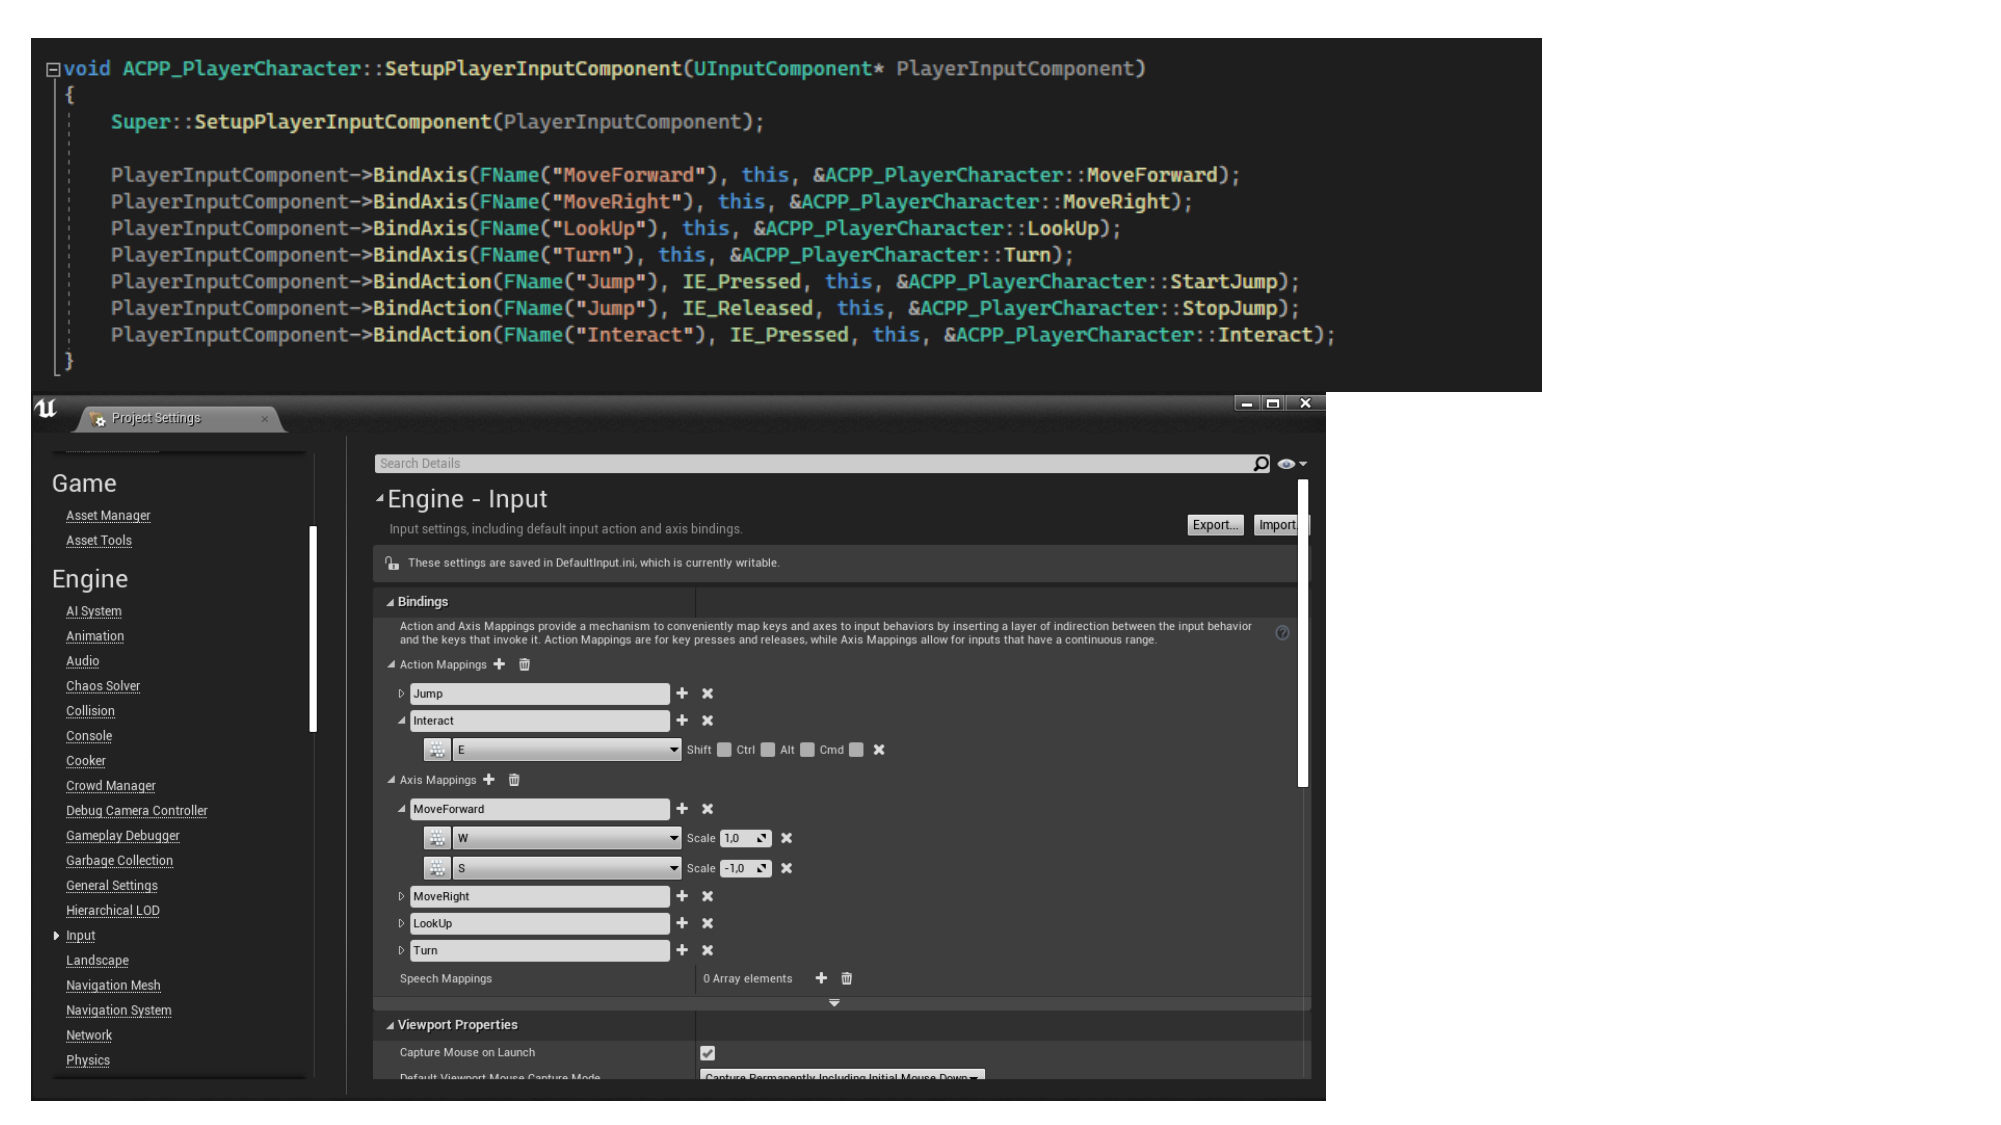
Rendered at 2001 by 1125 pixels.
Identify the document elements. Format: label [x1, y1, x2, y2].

picture [31, 38, 1542, 1101]
